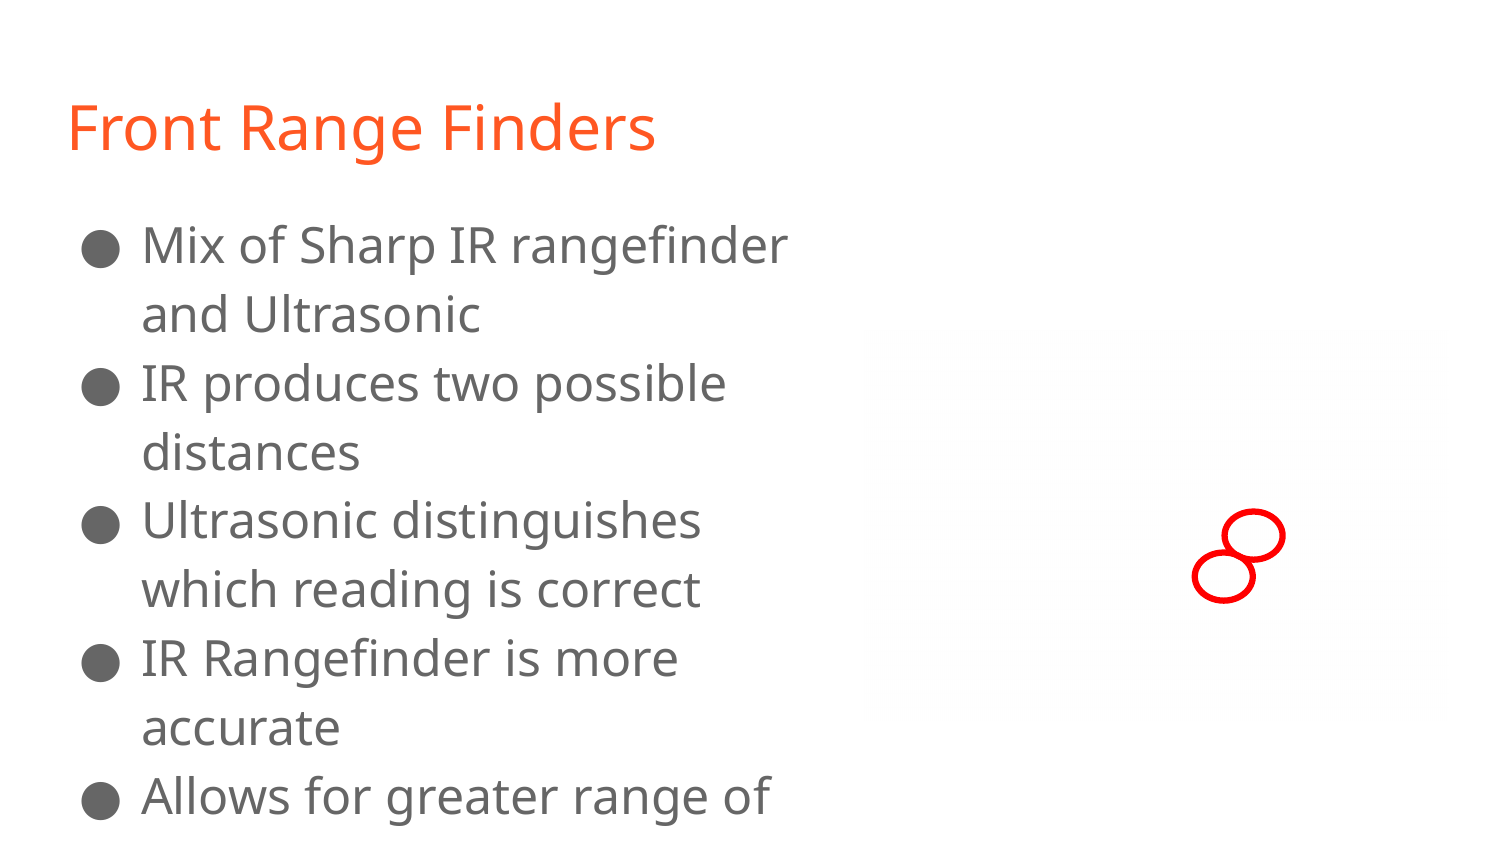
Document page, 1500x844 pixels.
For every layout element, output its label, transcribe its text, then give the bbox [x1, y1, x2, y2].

title Front Range Finders [51, 72, 1449, 167]
picture [864, 329, 1450, 721]
list Mix of Sharp IR rangefinder and Ultrasonic IR produces two possible distances Ultrasonic distinguishes which reading is correct IR Rangefinder is more accurate Allows for greater range of readings [51, 189, 865, 750]
